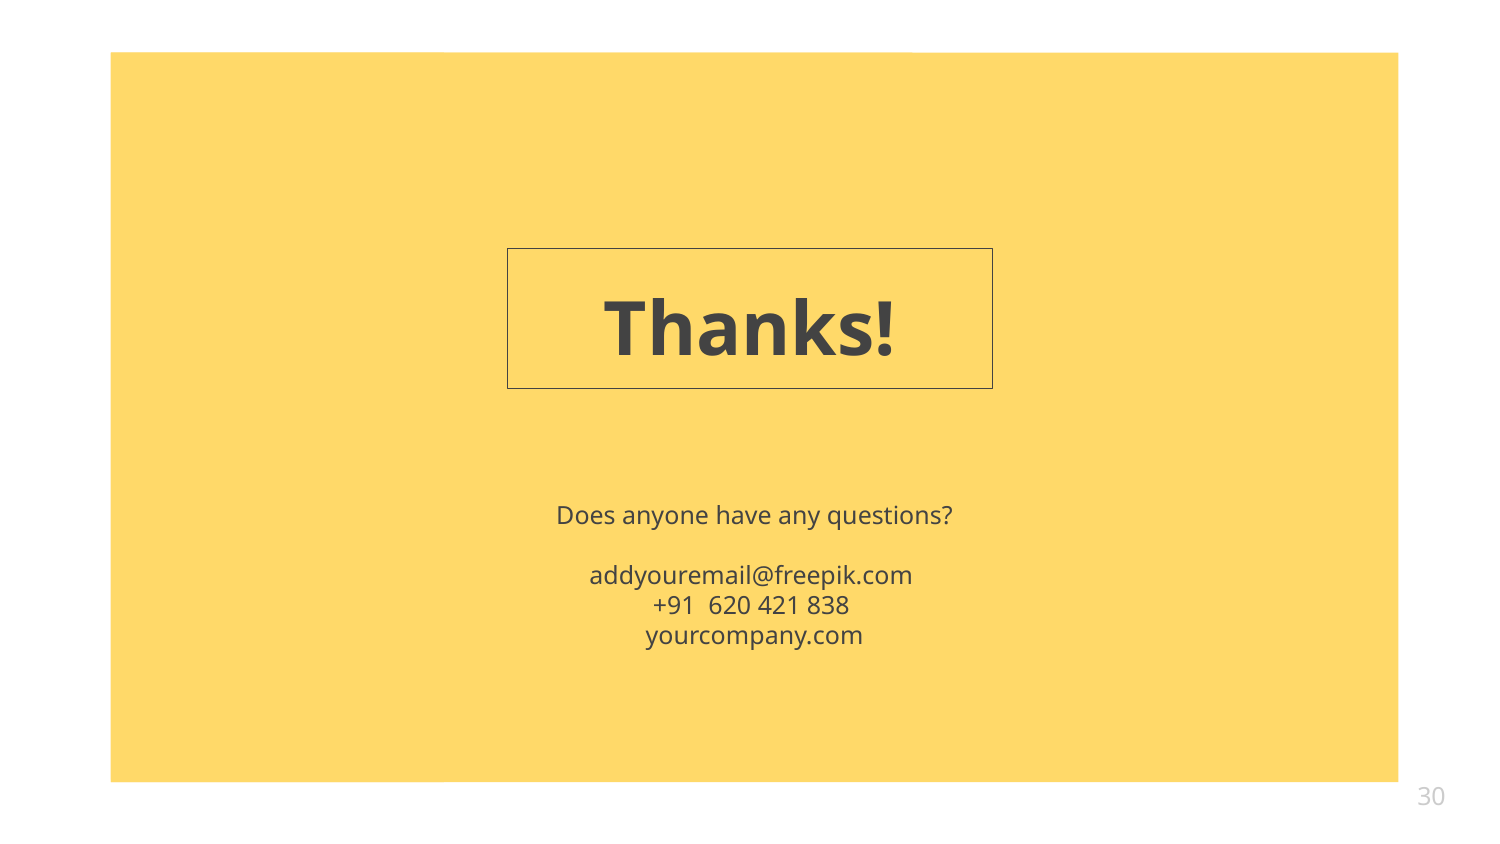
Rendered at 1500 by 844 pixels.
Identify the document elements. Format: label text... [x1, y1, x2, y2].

text_box [110, 52, 444, 783]
title Thanks! [504, 245, 995, 392]
slide_number 30 [1402, 764, 1493, 830]
list Does anyone have any questions? addyouremail@freepik.com +91 620 421 838 yourcompany.com [443, 484, 1066, 554]
text_box [444, 52, 1399, 783]
